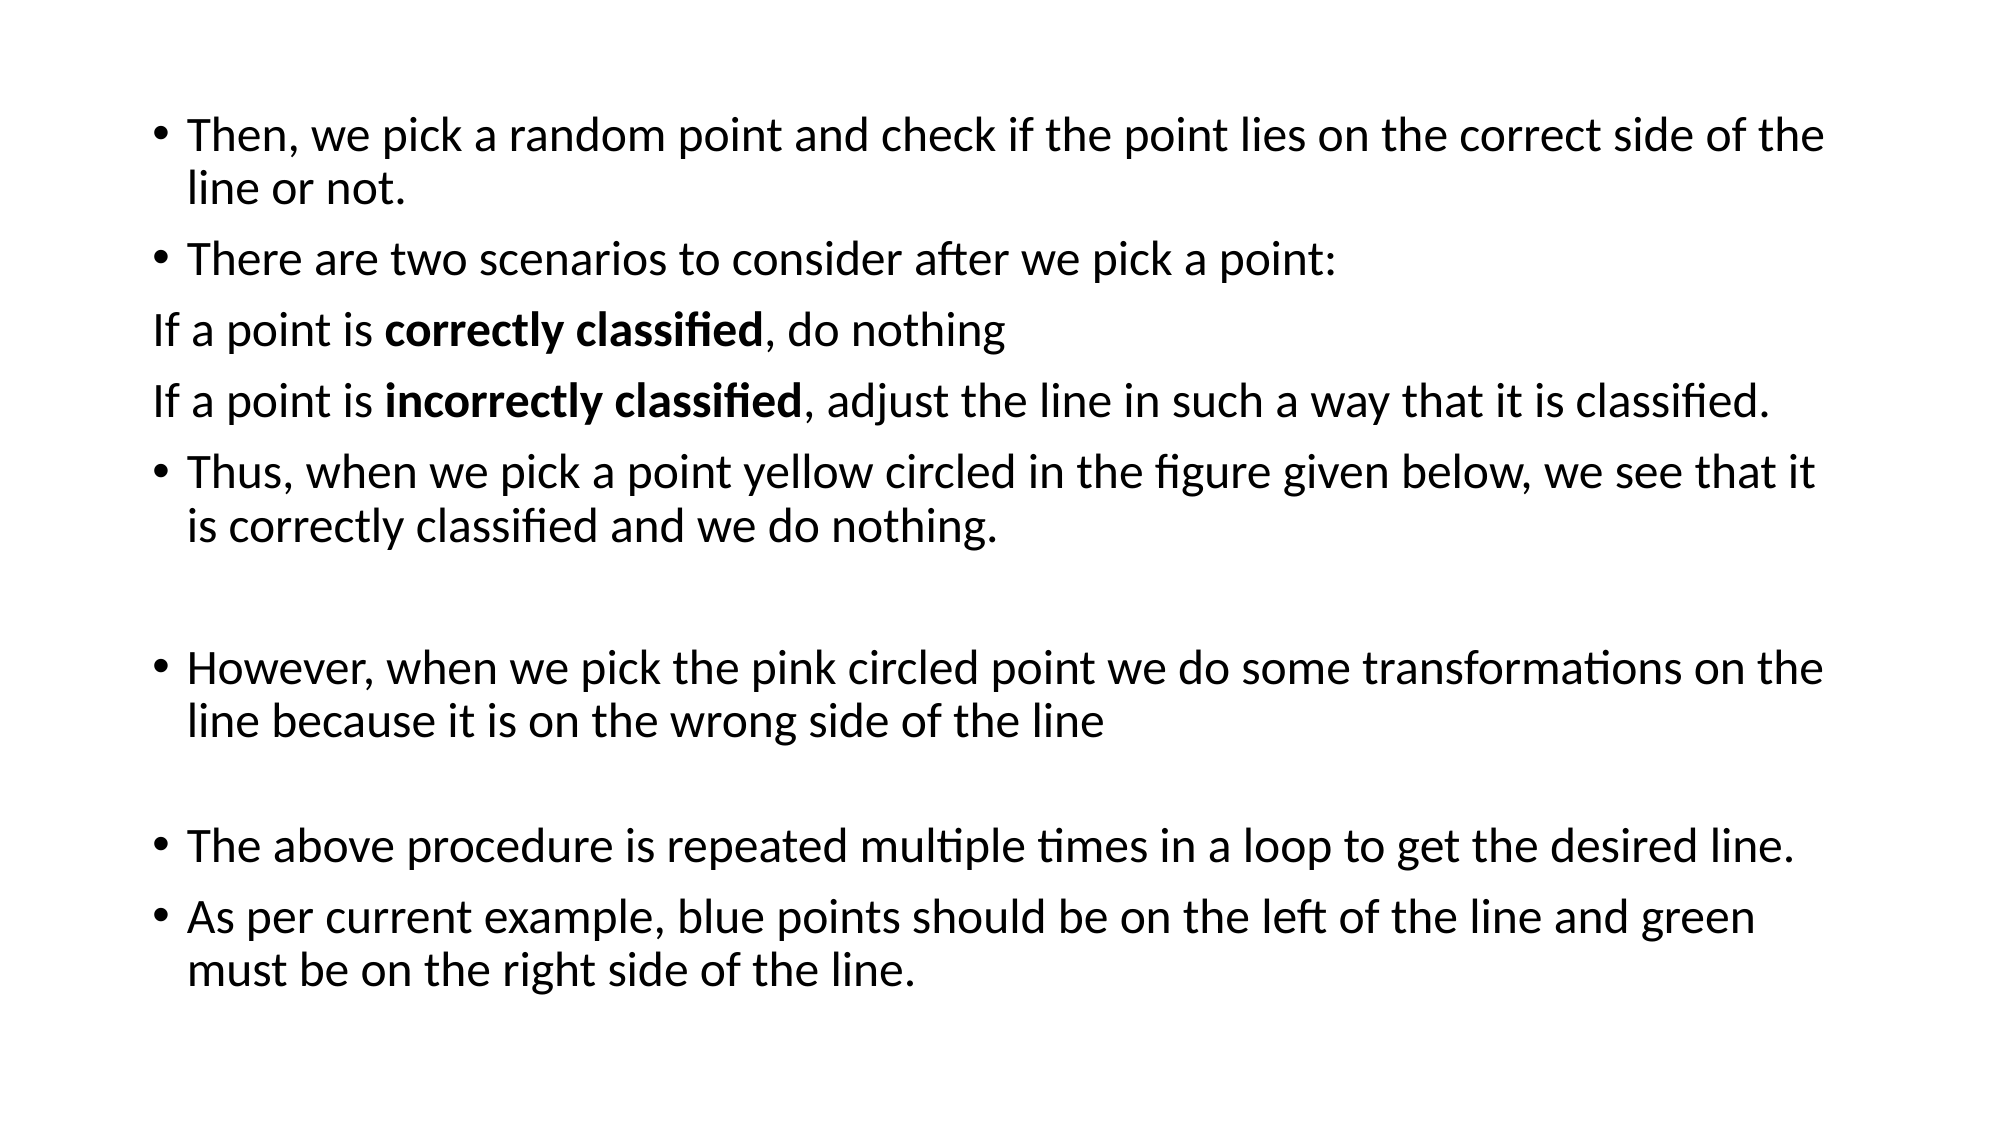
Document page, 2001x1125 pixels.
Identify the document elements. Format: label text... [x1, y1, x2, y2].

list Then, we pick a random point and check if the point lies on the correct side of the line or not. There are two scenarios to consider after we pick a point: If a point is correctly classified, do nothing If a point is incorrectly classified, adjust the line in such a way that it is classified. Thus, when we pick a point yellow circled in the figure given below, we see that it is correctly classified and we do nothing. However, when we pick the pink circled point we do some transformations on the line because it is on the wrong side of the line The above procedure is repeated multiple times in a loop to get the desired line. As per current example, blue points should be on the left of the line and green must be on the right side of the line. [137, 100, 1863, 1014]
